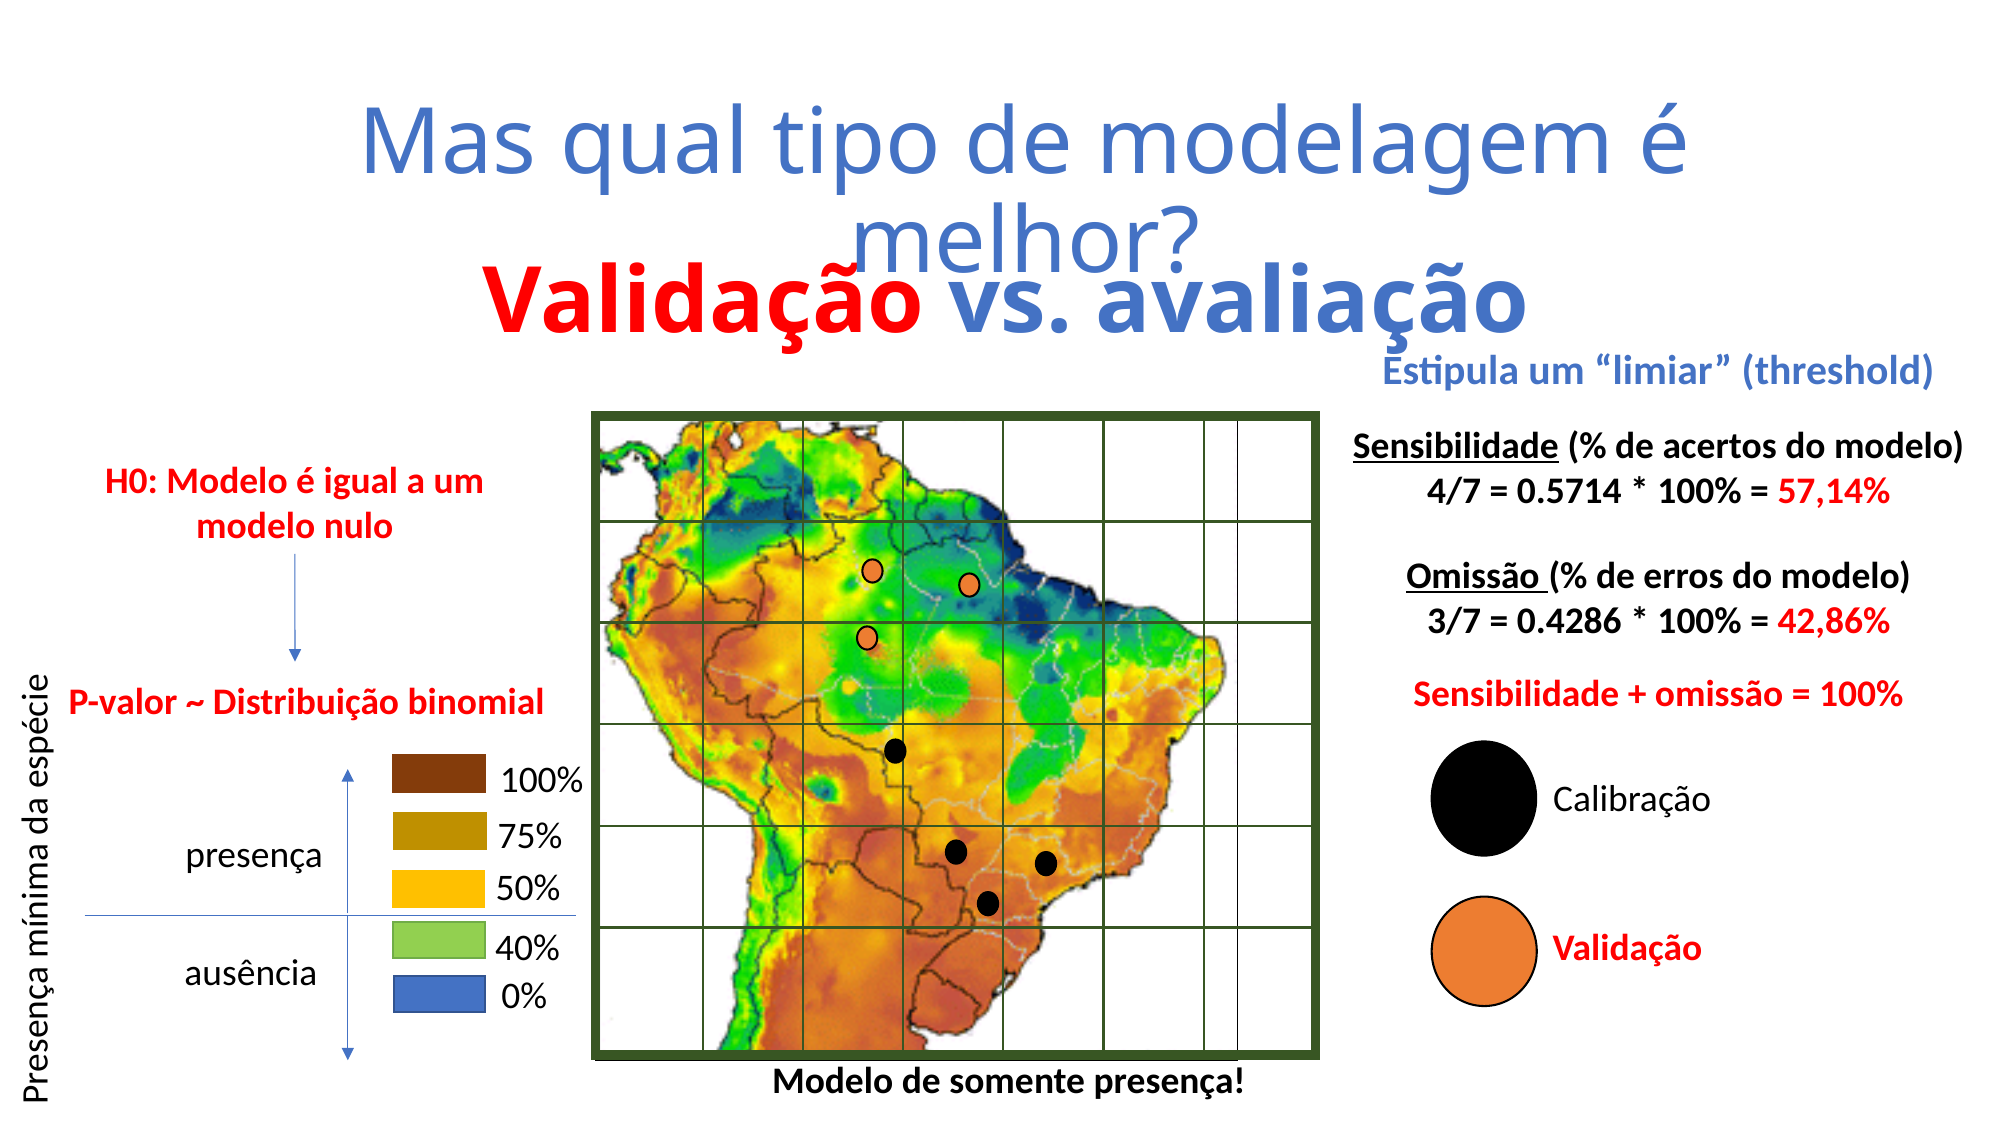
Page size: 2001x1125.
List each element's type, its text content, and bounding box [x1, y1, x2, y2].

text_box Omissão (% de erros do modelo) 3/7 = 0.4286 * 100% = 42,86% [1391, 543, 1927, 649]
text_box [1430, 740, 1538, 857]
text_box [392, 754, 486, 793]
text_box [1430, 895, 1537, 1008]
text_box ausência [169, 940, 333, 1001]
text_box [595, 415, 1317, 1053]
text_box 0% [486, 975, 563, 1024]
text_box Sensibilidade (% de acertos do modelo) 4/7 = 0.5714 * 100% = 57,14% [1338, 413, 1980, 518]
text_box Estipula um “limiar” (threshold) [1367, 335, 1950, 401]
text_box Mas qual tipo de modelagem é melhor? [162, 84, 1888, 303]
text_box presença [170, 822, 339, 883]
text_box Sensibilidade + omissão = 100% [1398, 661, 1919, 722]
text_box P-valor ~ Distribuição binomial [63, 669, 561, 729]
text_box Validação [1537, 915, 1718, 975]
picture [595, 1053, 1238, 1061]
text_box Modelo de somente presença! [757, 1053, 1262, 1109]
text_box Calibração [1538, 766, 1727, 827]
text_box Validação vs. avaliação [143, 193, 1869, 411]
text_box [392, 921, 486, 959]
text_box [393, 812, 487, 850]
text_box 100% [484, 748, 595, 808]
text_box [393, 975, 486, 1013]
text_box 75% [482, 804, 578, 864]
text_box H0: Modelo é igual a um modelo nulo [65, 449, 524, 554]
text_box 50% [480, 855, 576, 915]
text_box Presença mínima da espécie [2, 658, 63, 1119]
text_box 40% [480, 916, 575, 975]
text_box [392, 870, 485, 908]
